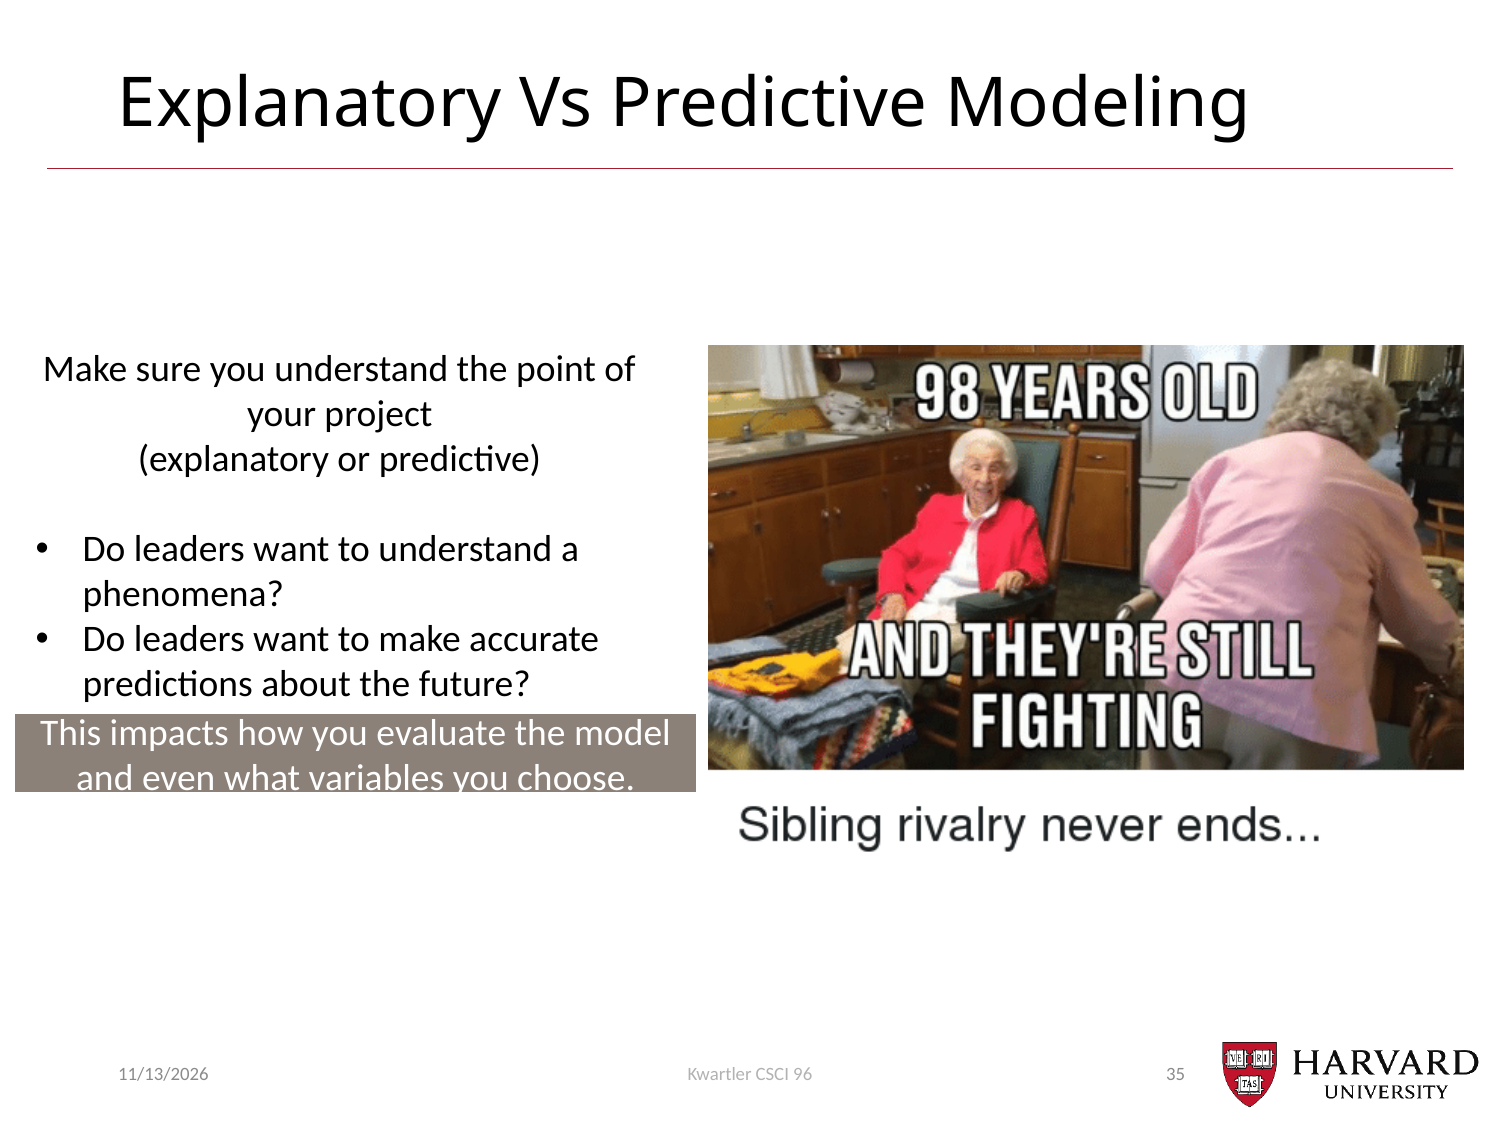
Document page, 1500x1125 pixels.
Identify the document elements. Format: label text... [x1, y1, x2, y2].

title Explanatory Vs Predictive Modeling [103, 59, 1397, 157]
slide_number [103, 1042, 441, 1103]
picture [708, 345, 1464, 870]
picture [1200, 1024, 1500, 1125]
text_box This impacts how you evaluate the model and even what variables you choose. [15, 714, 696, 792]
slide_number 35 [1059, 1042, 1200, 1103]
footer Kwartler CSCI 96 [496, 1042, 1004, 1103]
text_box Make sure you understand the point of your project (explanatory or predictive) Do leaders want to understand a phenomena? Do leaders want to make accurate predictions about the future? [20, 337, 659, 712]
